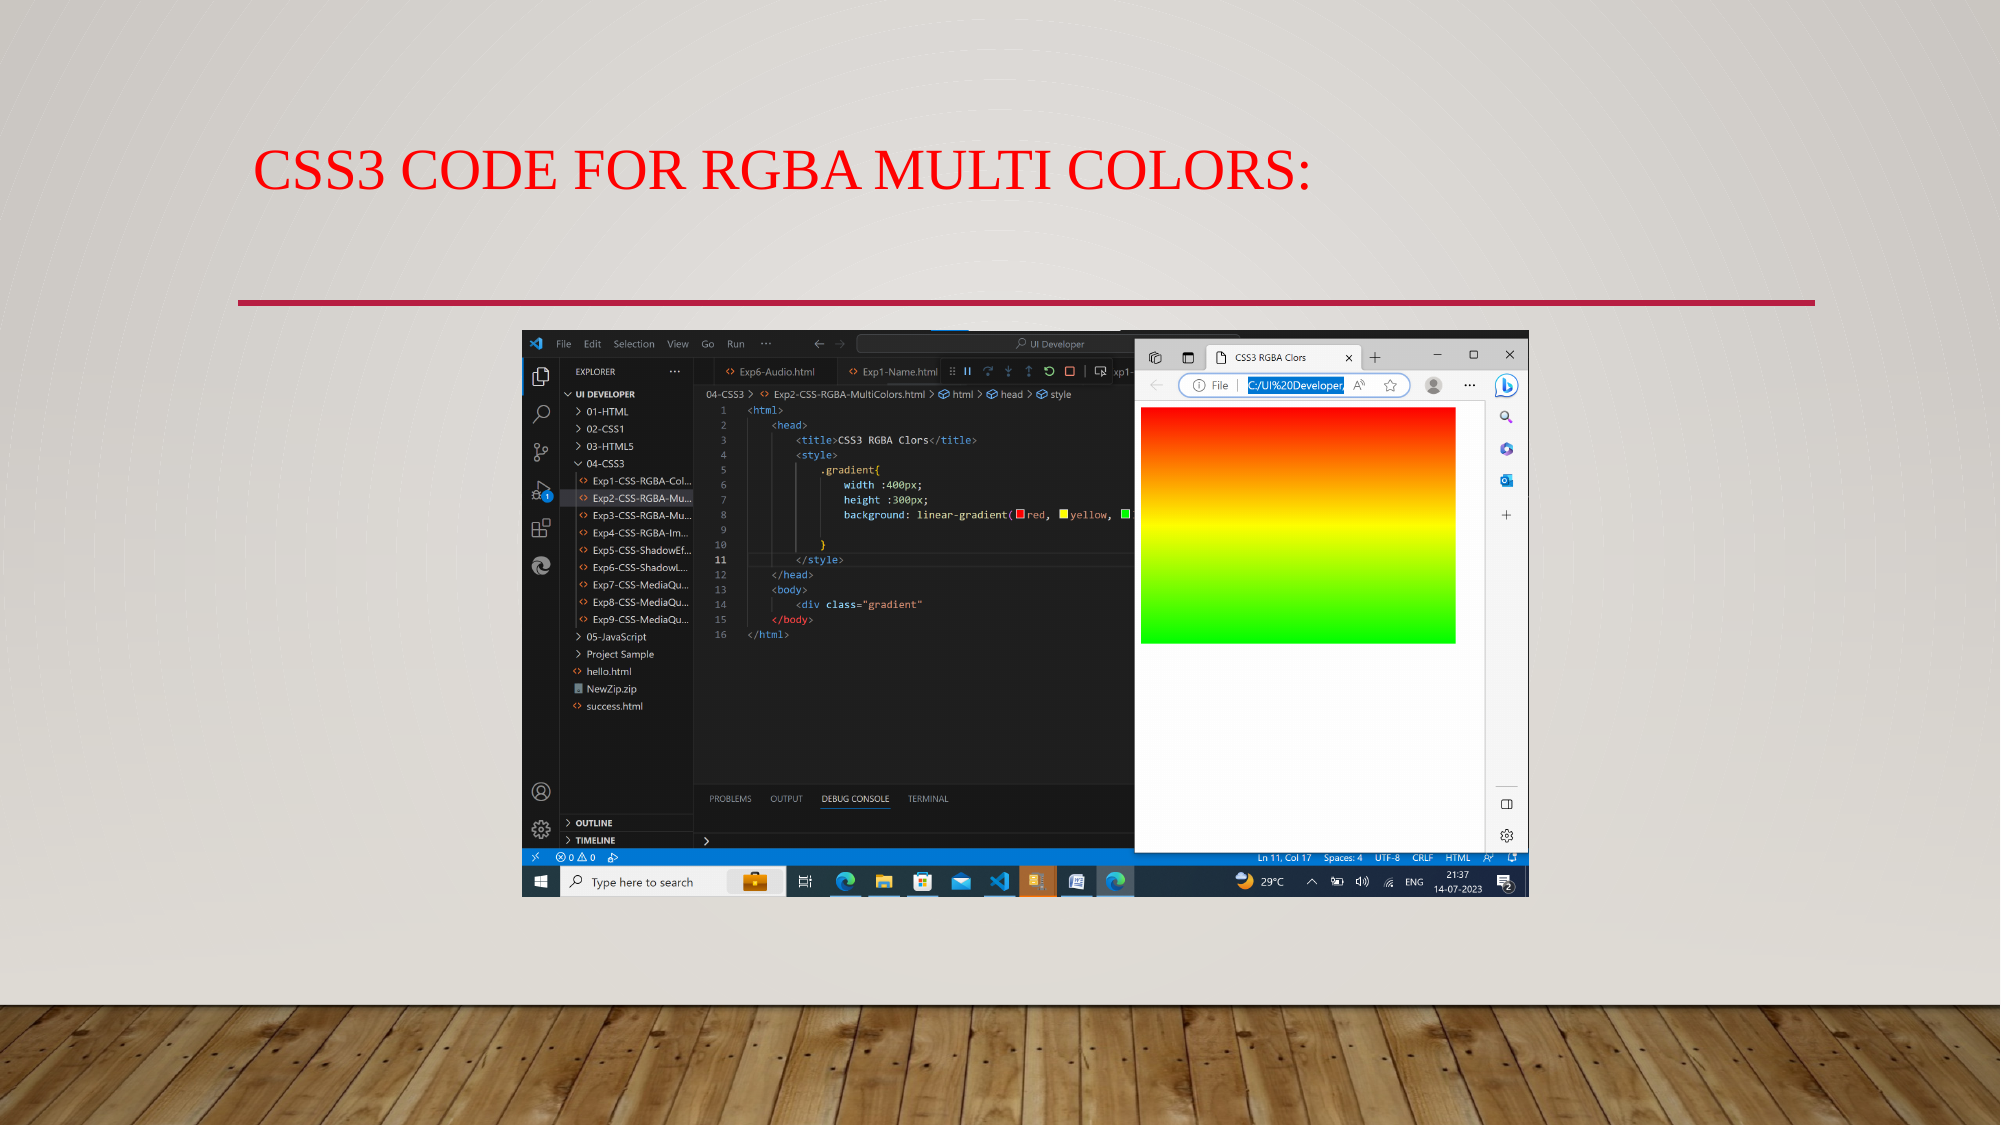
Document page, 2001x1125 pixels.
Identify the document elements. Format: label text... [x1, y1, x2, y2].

picture [0, 1005, 2000, 1125]
title CSS3 Code for RGBA Multi Colors: [238, 131, 1814, 305]
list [522, 330, 1529, 897]
